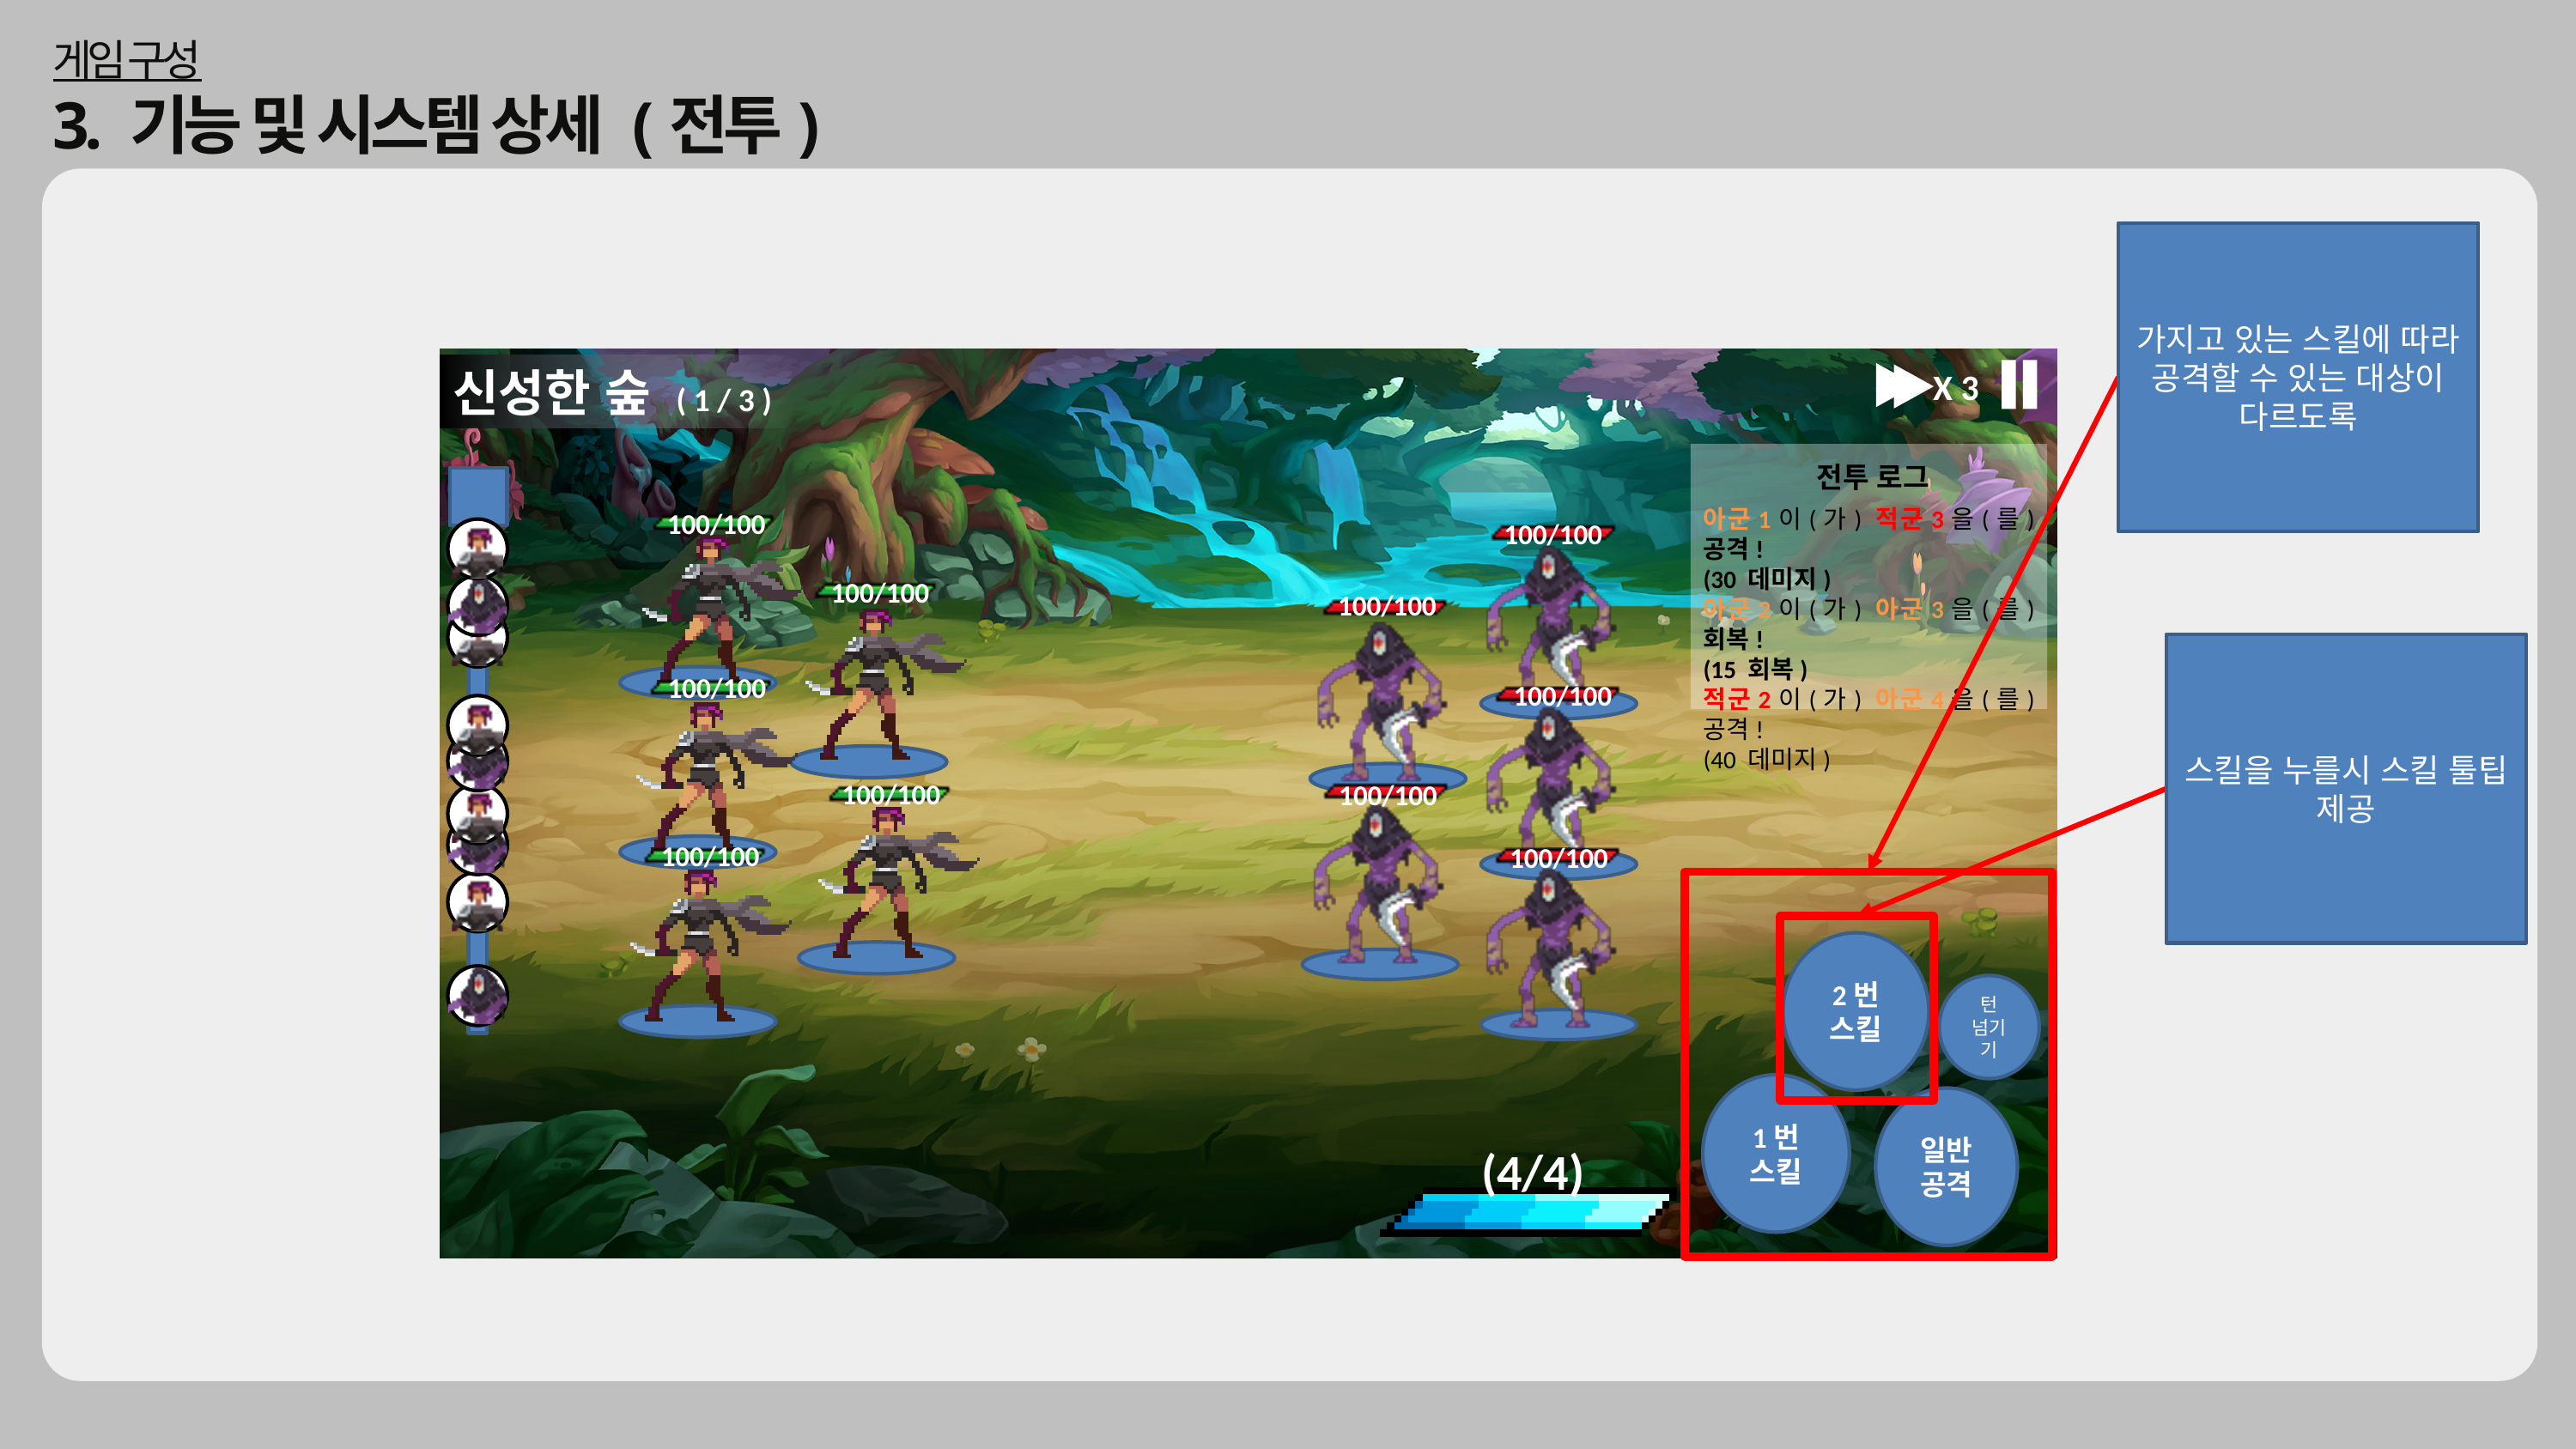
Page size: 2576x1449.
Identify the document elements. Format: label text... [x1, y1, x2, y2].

text_box 게임 구성 3. 기능 및 시스템 상세 (전투) [39, 26, 848, 168]
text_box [440, 348, 1680, 1260]
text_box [1779, 634, 2527, 1101]
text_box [1684, 222, 2479, 1258]
text_box [39, 167, 2540, 1383]
